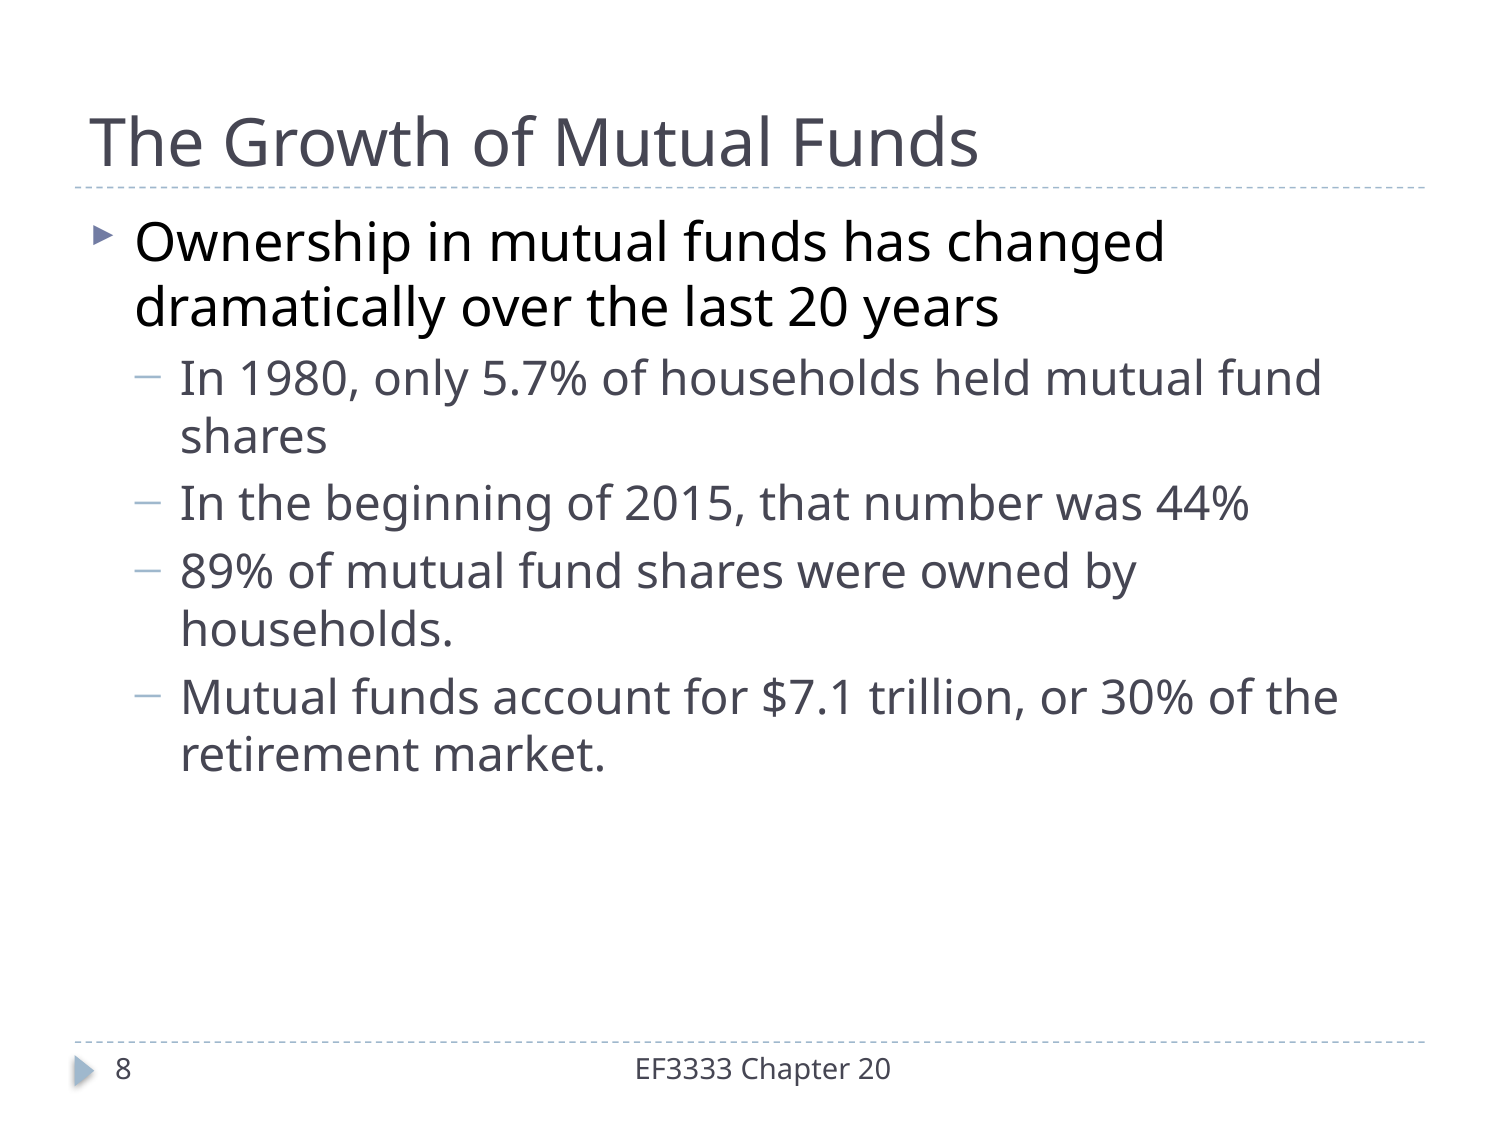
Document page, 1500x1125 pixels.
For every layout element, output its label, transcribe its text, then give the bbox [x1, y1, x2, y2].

footer EF3333 Chapter 20 [475, 1042, 1051, 1103]
slide_number 8 [100, 1042, 426, 1103]
title The Growth of Mutual Funds [75, 24, 1425, 188]
list Ownership in mutual funds has changed dramatically over the last 20 years In 1980, only 5.7% of households held mutual fund shares In the beginning of 2015, that number was 44% 89% of mutual fund shares were owned by households. Mutual funds account for $7.1 trillion, or 30% of the retirement market. [75, 200, 1425, 1010]
